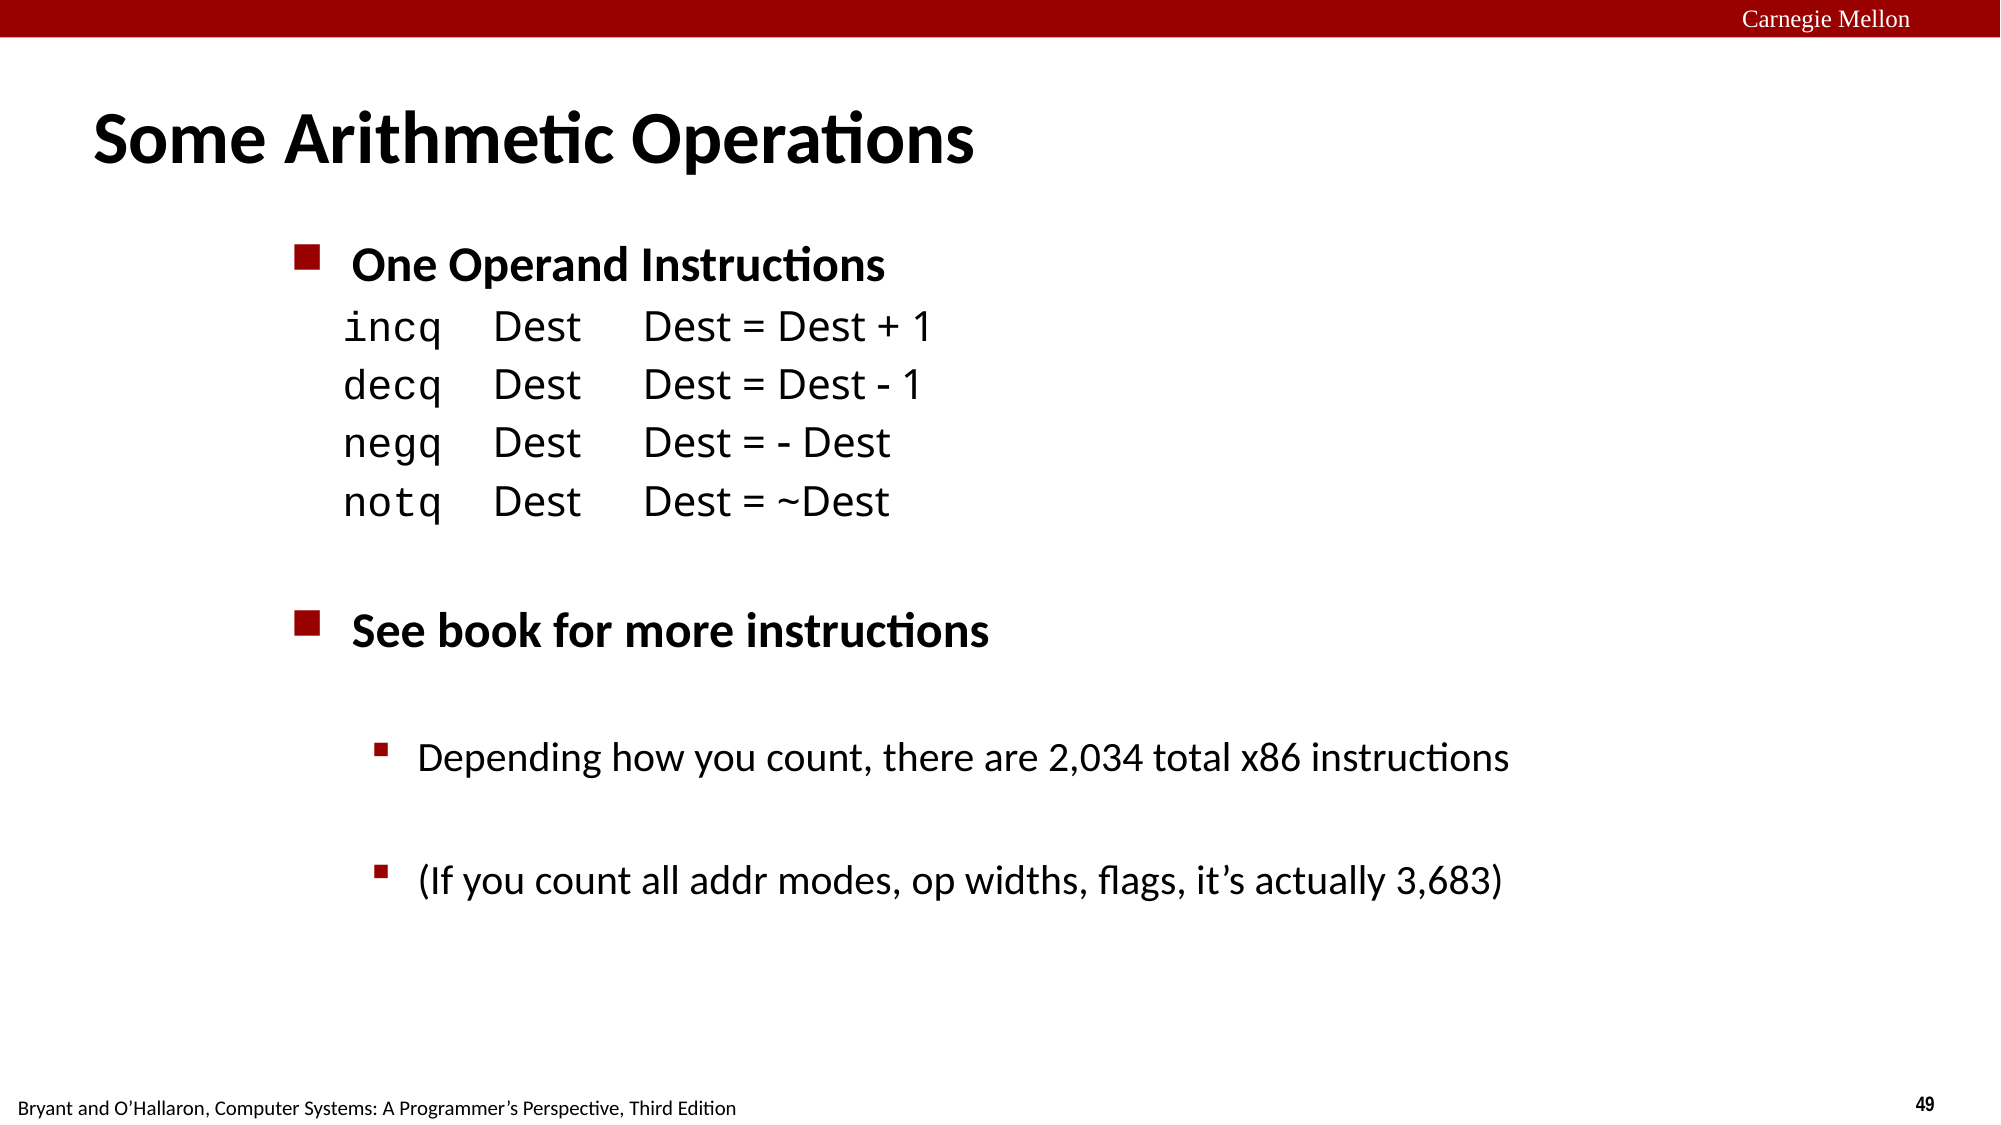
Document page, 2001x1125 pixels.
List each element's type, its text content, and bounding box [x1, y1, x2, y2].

title Some Arithmetic Operations [77, 71, 1739, 197]
list One Operand Instructions incq Dest Dest = Dest + 1 decq Dest Dest = Dest  1 negq Dest Dest =  Dest notq Dest Dest = ~Dest See book for more instructions Depending how you count, there are 2,034 total x86 instructions (If you count all addr modes, op widths, flags, it’s actually 3,683) [280, 223, 1687, 1040]
